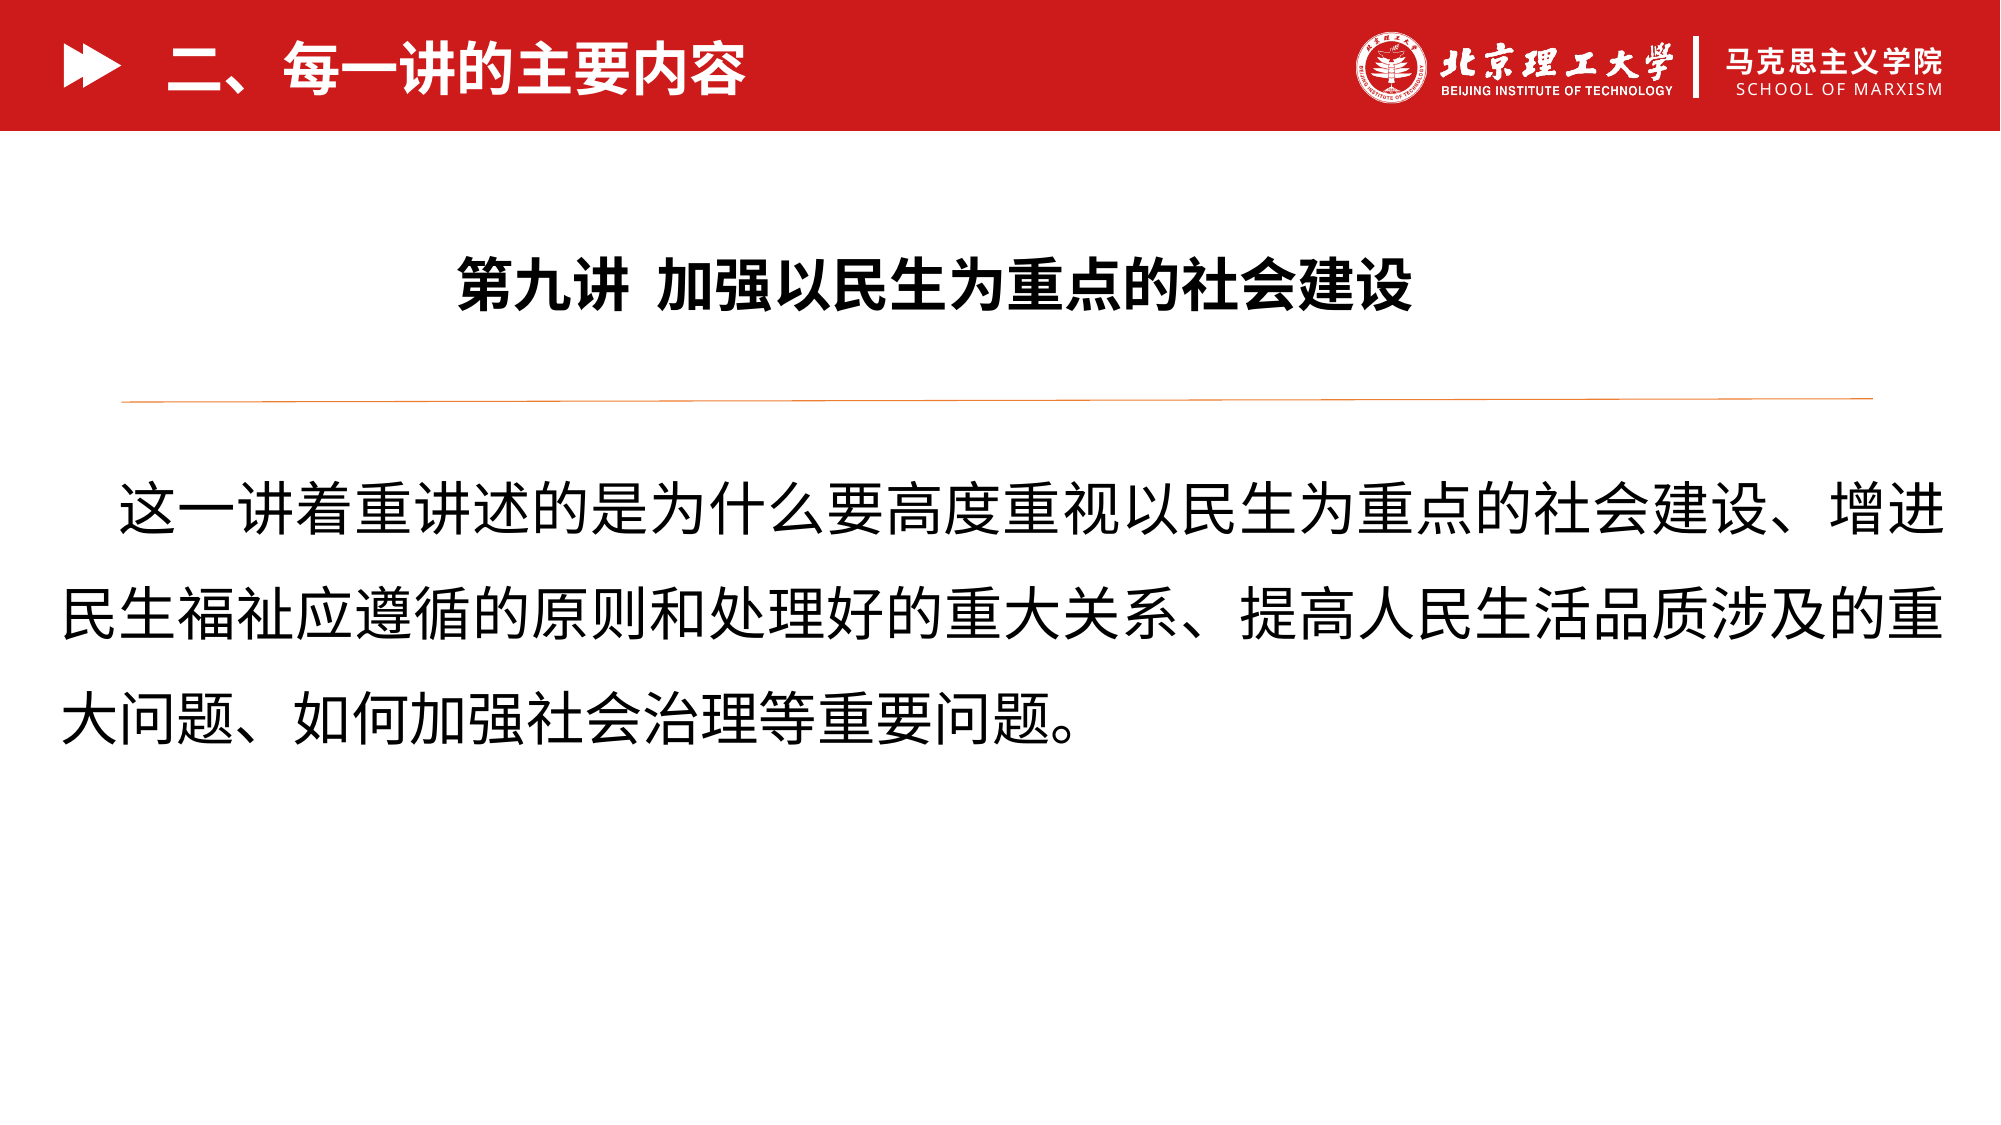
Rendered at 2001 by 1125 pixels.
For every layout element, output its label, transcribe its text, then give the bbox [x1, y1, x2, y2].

text_box 二、每一讲的主要内容 [150, 4, 1732, 110]
text_box 第九讲 加强以民生为重点的社会建设 [440, 219, 1591, 326]
text_box [62, 41, 124, 90]
text_box [0, 0, 2000, 132]
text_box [121, 398, 1873, 402]
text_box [1697, 35, 1961, 109]
picture [1335, 14, 1697, 116]
text_box 这一讲着重讲述的是为什么要高度重视以民生为重点的社会建设、增进民生福祉应遵循的原则和处理好的重大关系、提高人民生活品质涉及的重大问题、如何加强社会治理等重要问题。 [45, 430, 1961, 760]
